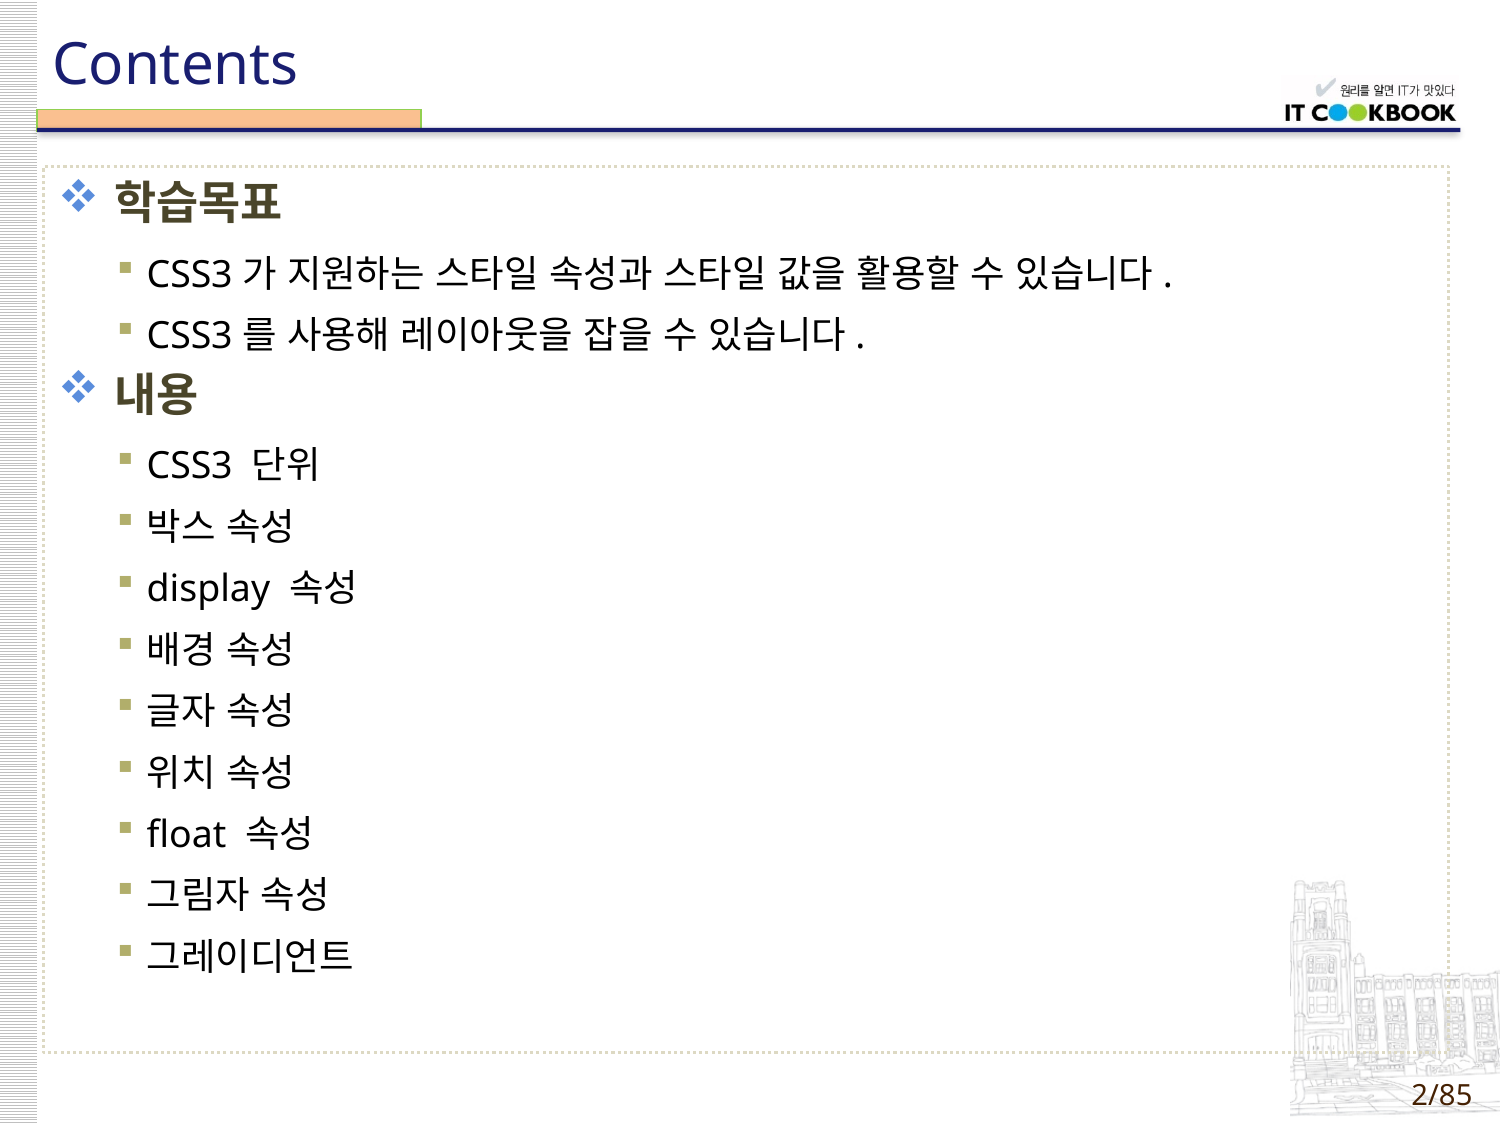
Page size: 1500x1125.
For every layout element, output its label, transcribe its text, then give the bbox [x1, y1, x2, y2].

picture [1281, 75, 1459, 123]
picture [1290, 874, 1500, 1125]
list 학습목표 CSS3가 지원하는 스타일 속성과 스타일 값을 활용할 수 있습니다. CSS3를 사용해 레이아웃을 잡을 수 있습니다. 내용 CSS3 단위 박스 속성 display 속성 배경 속성 글자 속성 위치 속성 float 속성 그림자 속성 그레이디언트 [42, 165, 1450, 1054]
